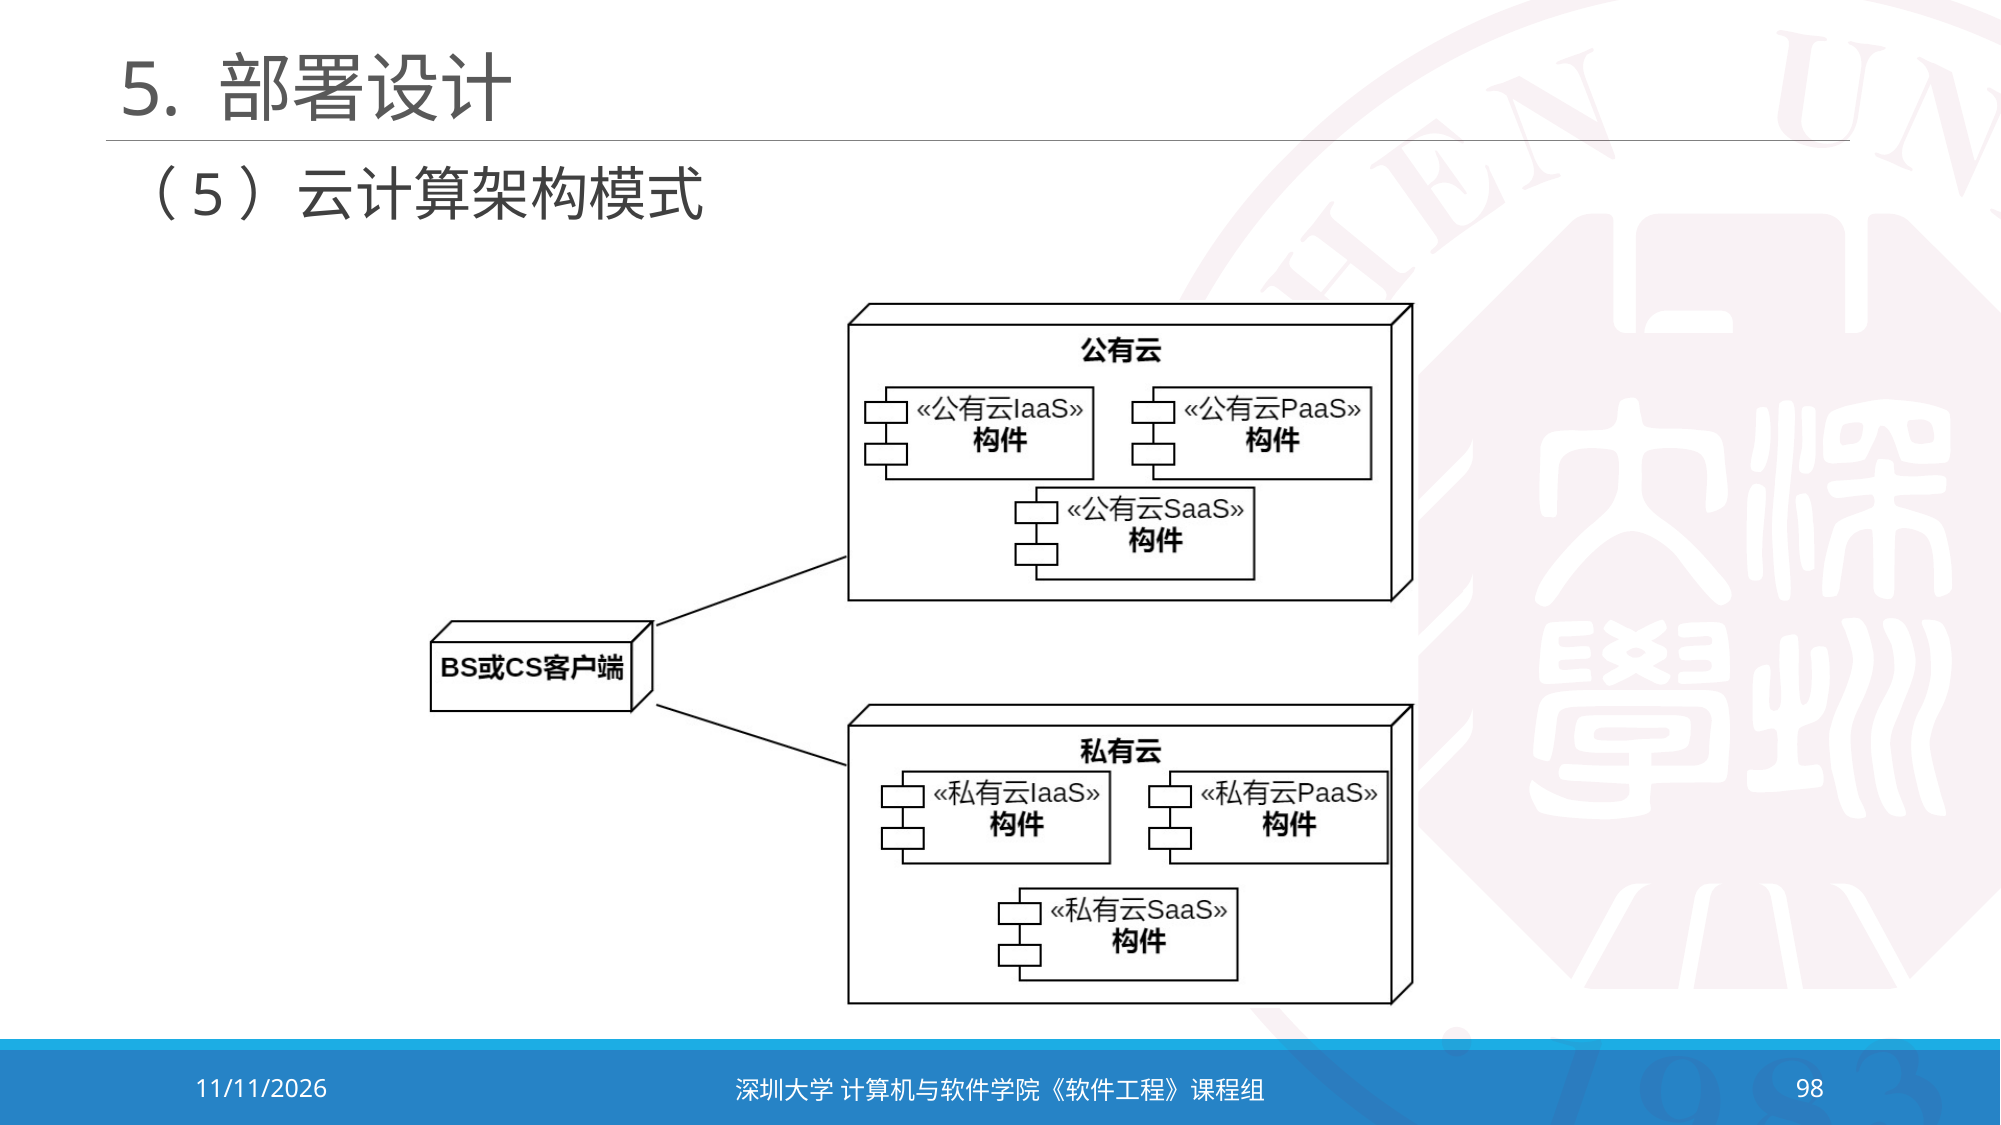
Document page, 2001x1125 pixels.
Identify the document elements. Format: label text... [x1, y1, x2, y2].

picture [427, 300, 1419, 1008]
slide_number 98 [1624, 1059, 1840, 1120]
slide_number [180, 1059, 586, 1120]
footer 深圳大学 计算机与软件学院《软件工程》课程组 [604, 1059, 1396, 1120]
list （5）云计算架构模式 [104, 158, 1878, 1008]
title 5. 部署设计 [104, 0, 1856, 139]
